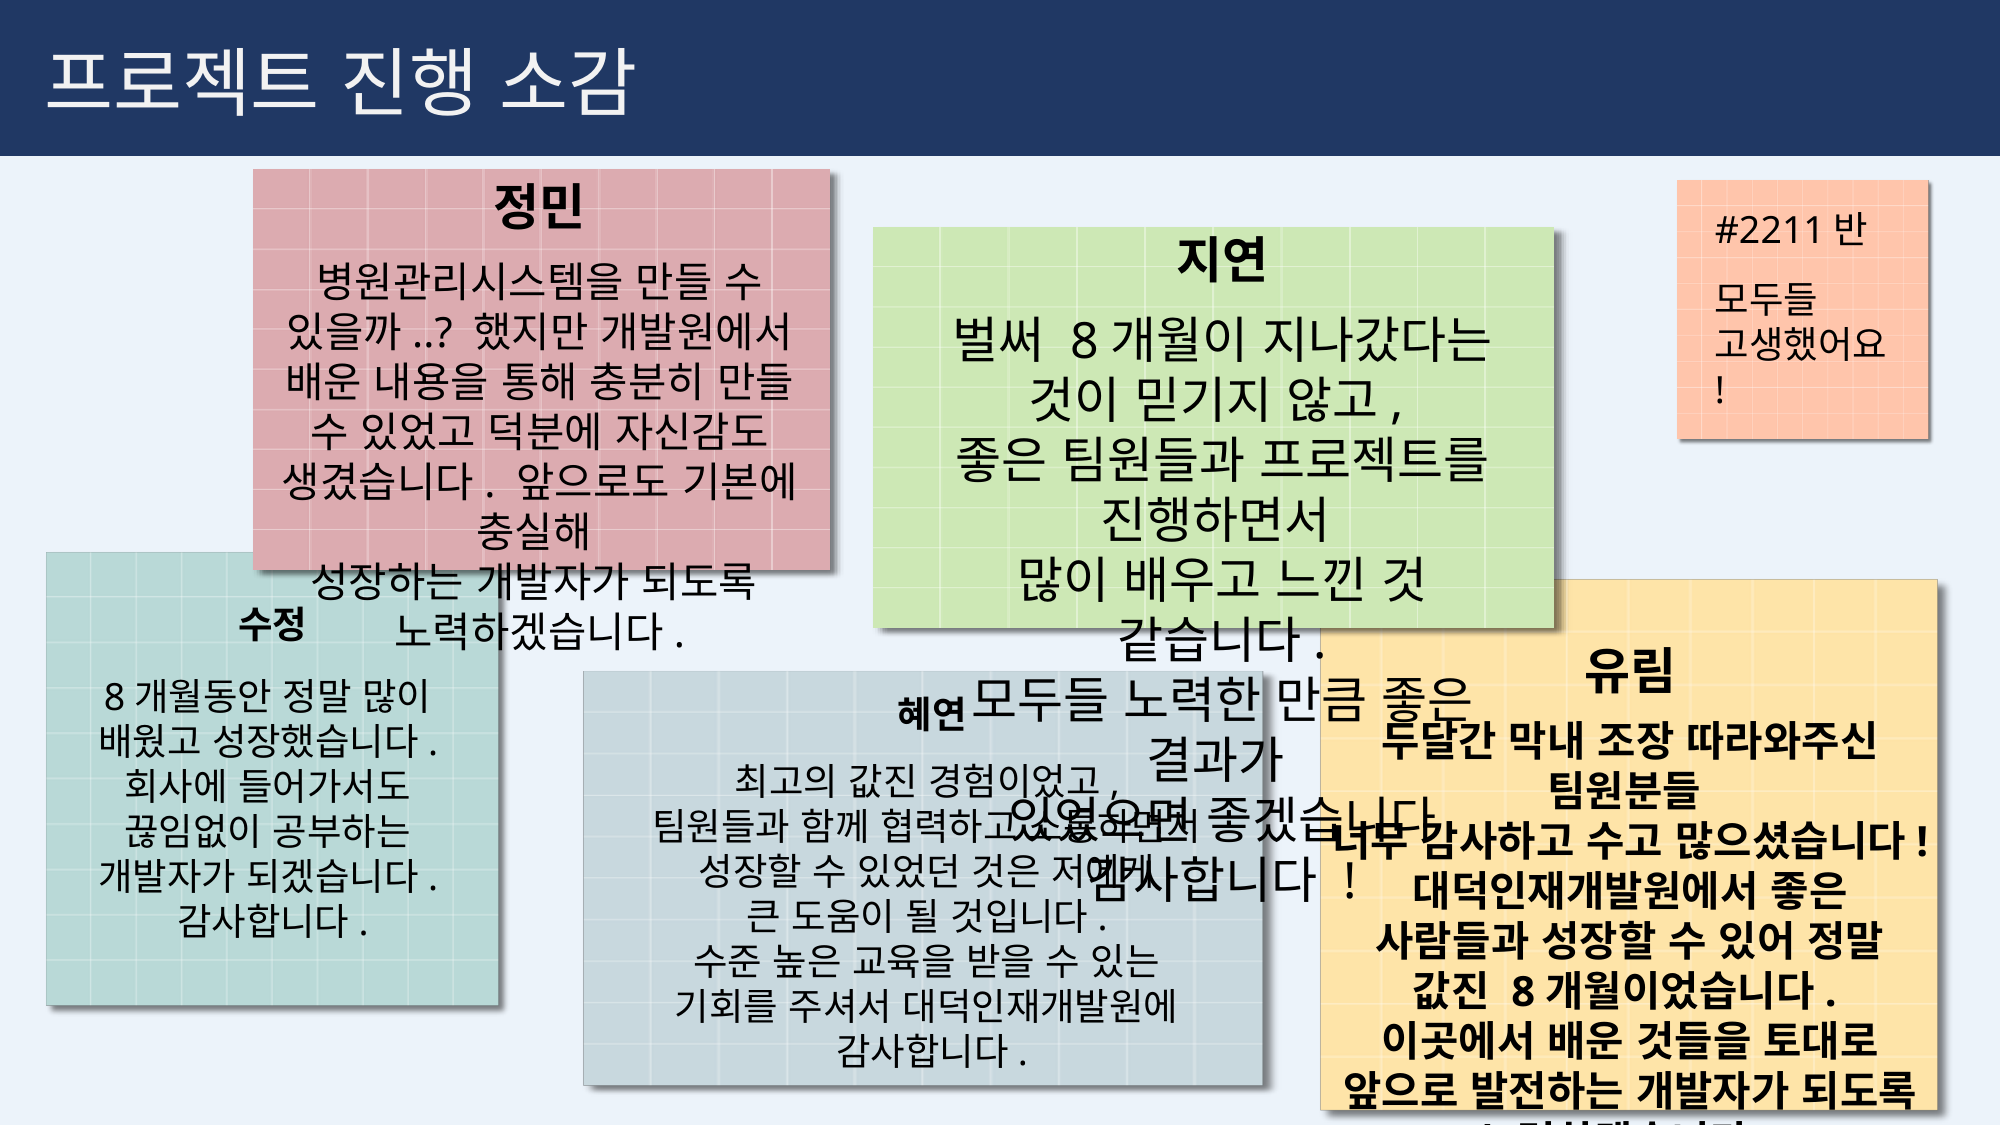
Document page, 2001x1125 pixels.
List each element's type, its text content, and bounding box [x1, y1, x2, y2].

text_box 정민 병원관리시스템을 만들 수 있을까..? 했지만 개발원에서 배운 내용을 통해 충분히 만들 수 있었고 덕분에 자신감도 생겼습니다. 앞으로도 기본에 충실해 성장하는 개발자가 되도록 노력하겠습니다. [511, 581, 828, 683]
text_box 프로젝트 진행 소감 [29, 27, 768, 133]
picture [1676, 179, 1935, 446]
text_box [872, 221, 1573, 638]
picture [582, 670, 1282, 1098]
picture [1319, 578, 1955, 1125]
picture [45, 168, 846, 1018]
text_box [0, 0, 2000, 157]
